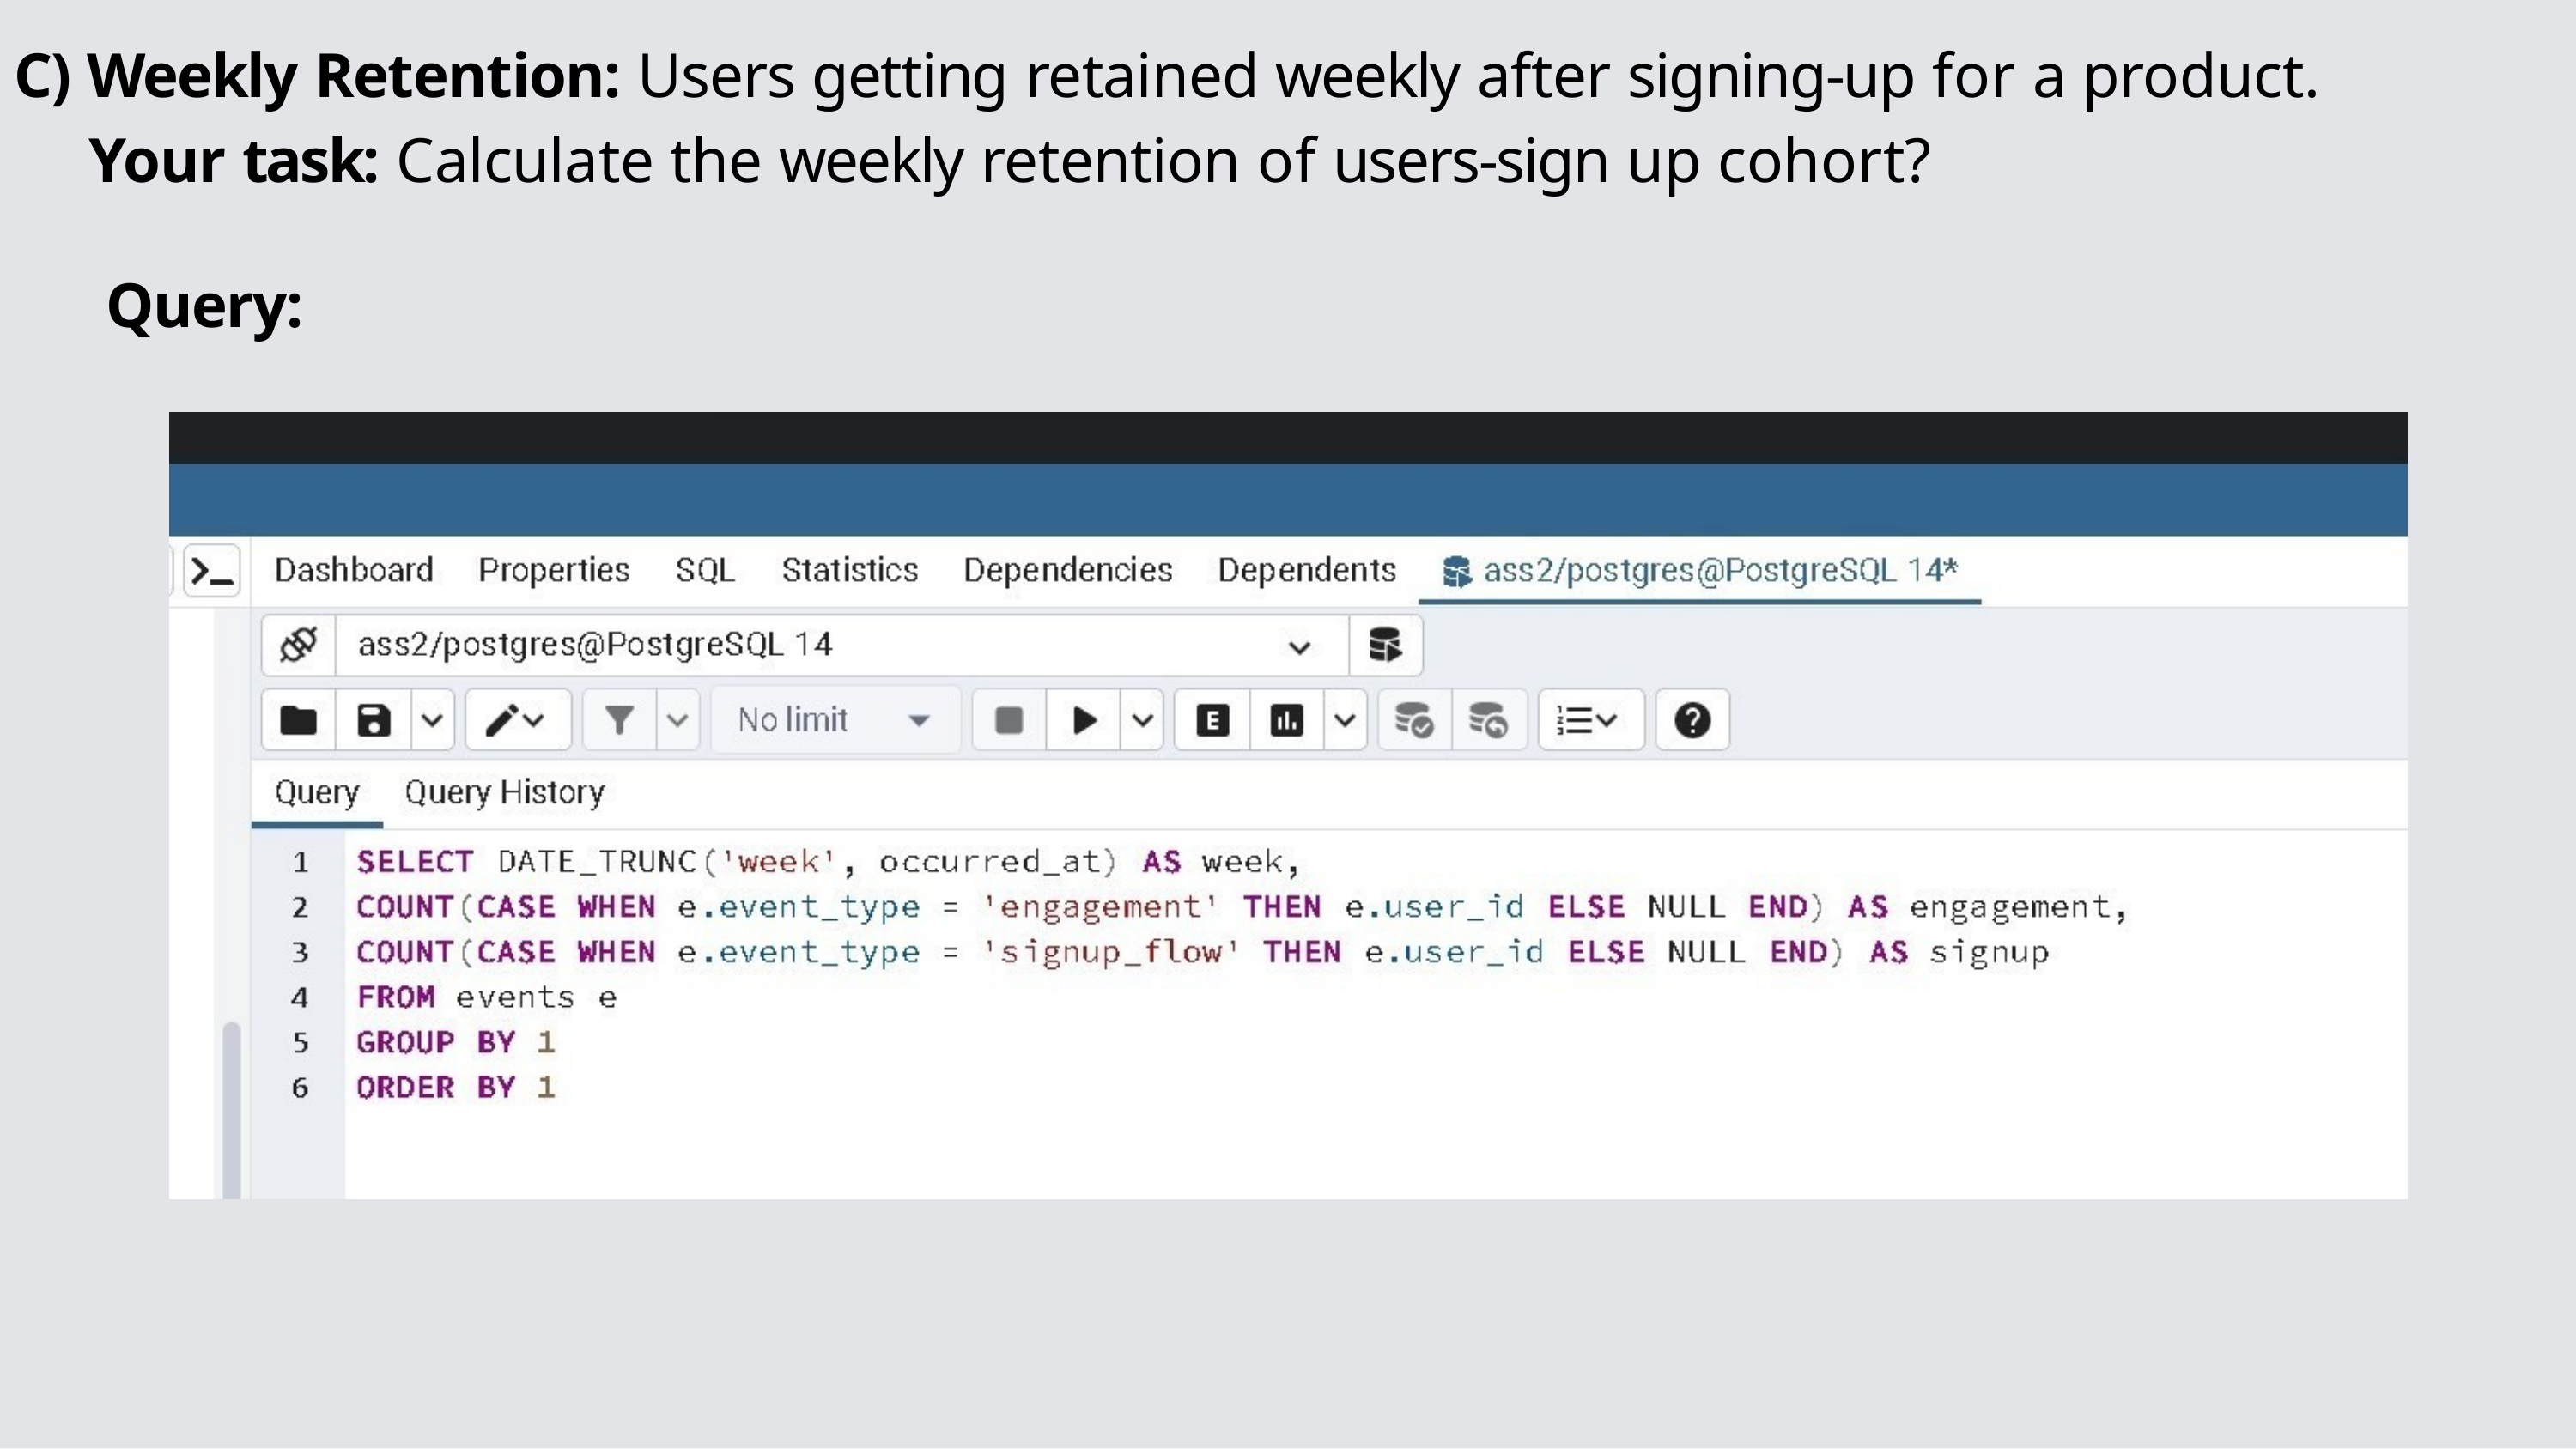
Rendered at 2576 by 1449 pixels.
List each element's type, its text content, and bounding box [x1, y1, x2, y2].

text_box C) Weekly Retention: Users getting retained weekly after signing-up for a product. Your task: Calculate the weekly retention of users-sign up cohort? Query: [12, 23, 2409, 340]
picture [168, 412, 2408, 1199]
